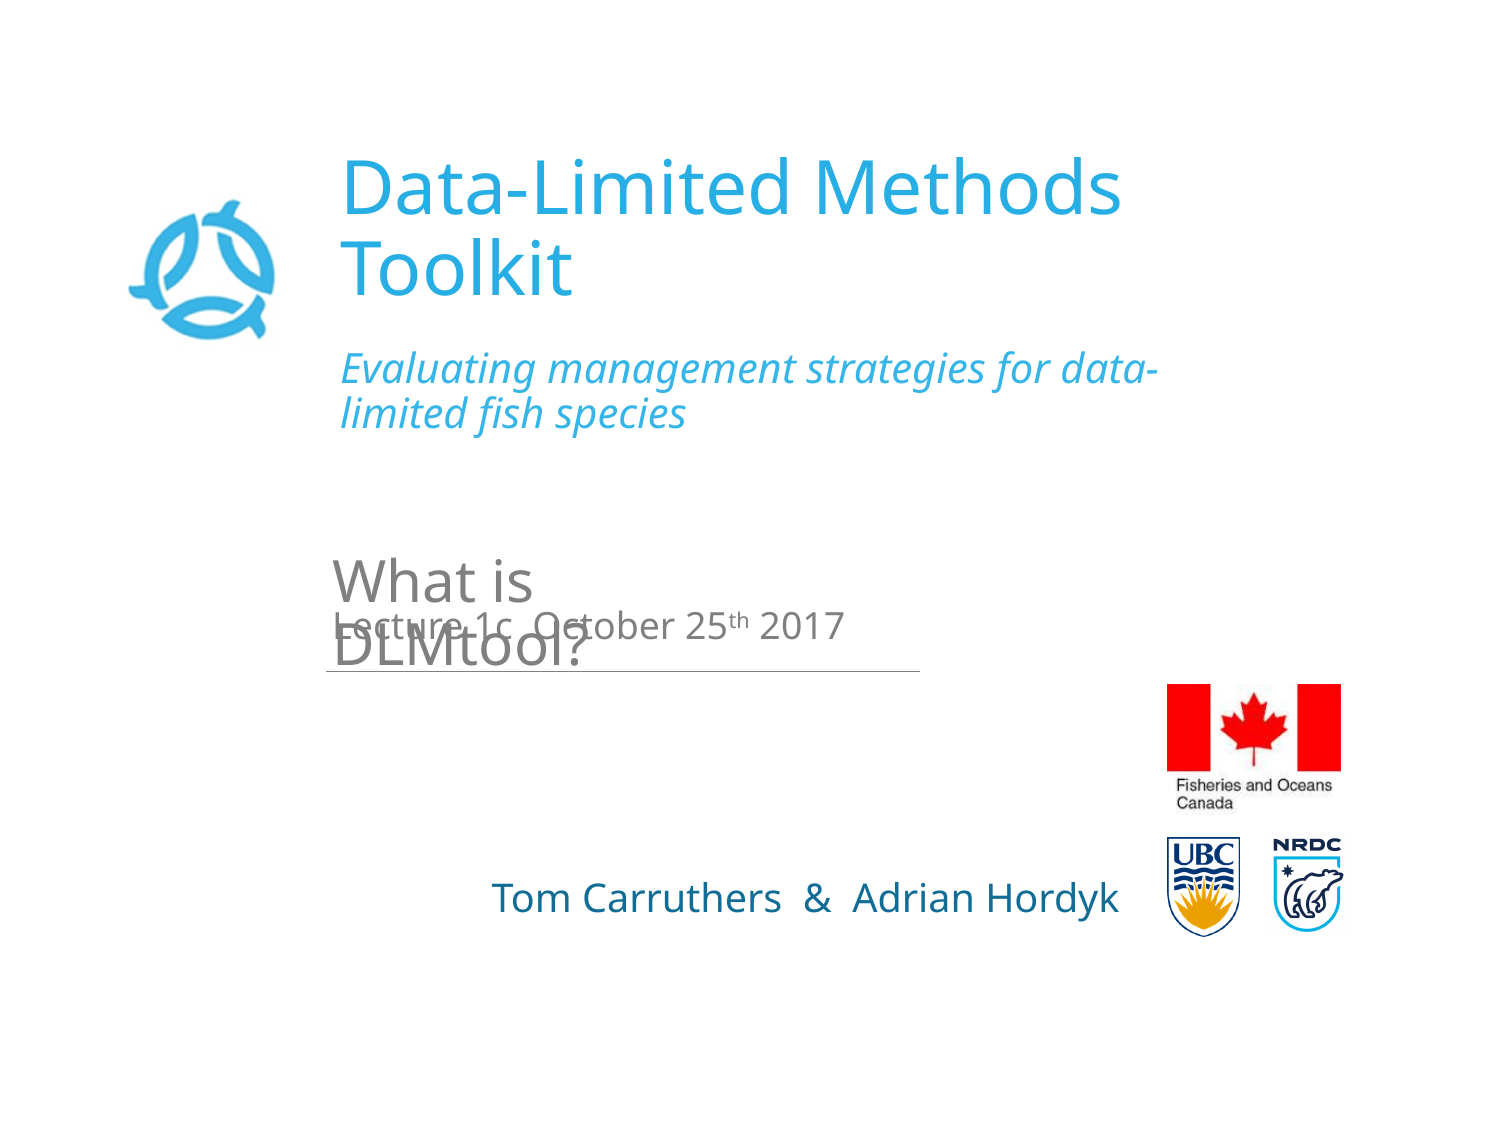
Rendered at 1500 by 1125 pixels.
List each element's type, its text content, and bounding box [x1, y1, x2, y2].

picture [1167, 684, 1341, 815]
picture [123, 194, 288, 350]
text_box Lecture 1c October 25th 2017 [317, 600, 878, 712]
picture [1263, 833, 1353, 937]
text_box Evaluating management strategies for data-limited fish species [325, 321, 1240, 446]
text_box Tom Carruthers & Adrian Hordyk . [467, 865, 1156, 1023]
text_box What is DLMtool? [317, 544, 809, 600]
picture [1167, 837, 1240, 937]
subtitle Data-Limited Methods Toolkit [325, 195, 1330, 320]
